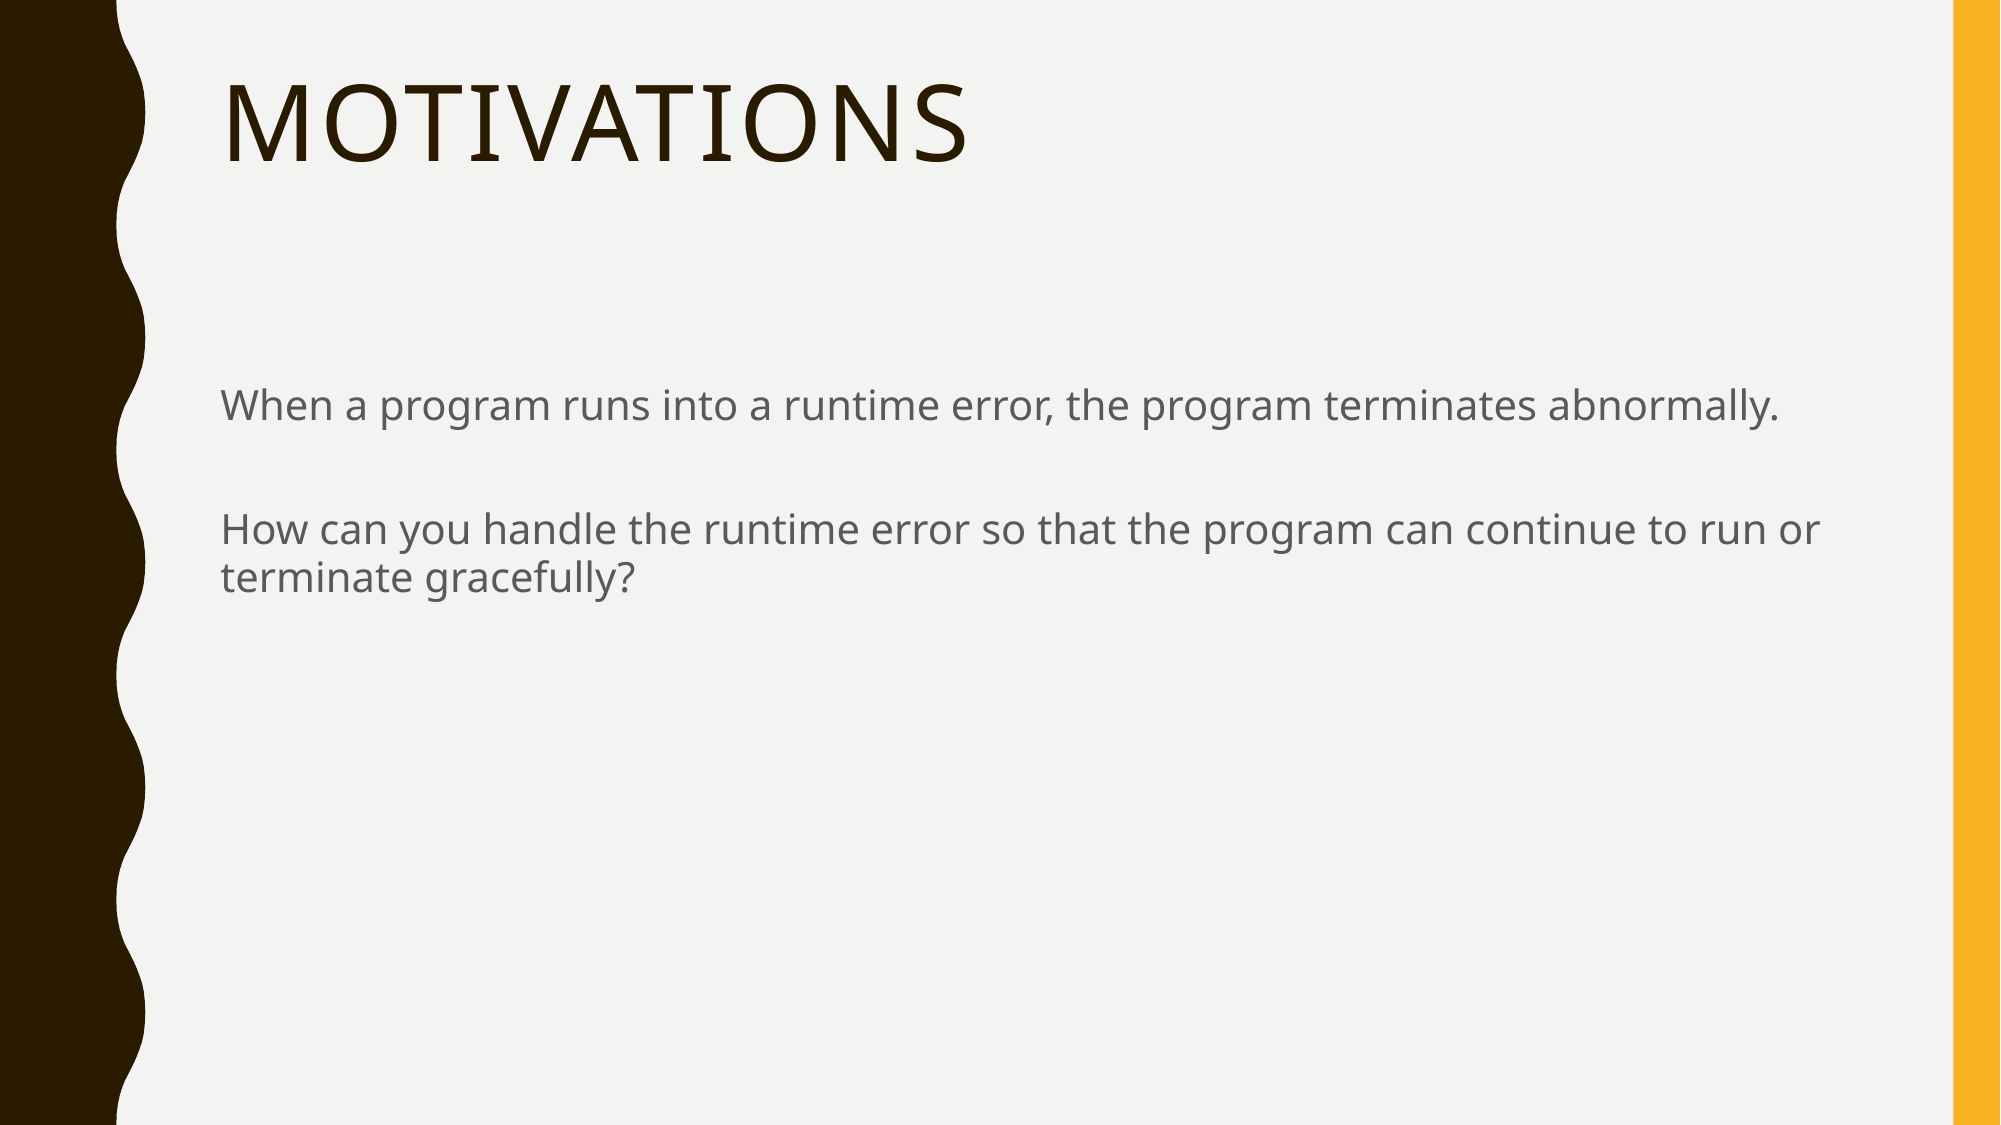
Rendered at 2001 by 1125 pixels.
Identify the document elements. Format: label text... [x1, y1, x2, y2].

title Motivations [205, 62, 1875, 308]
list When a program runs into a runtime error, the program terminates abnormally. How can you handle the runtime error so that the program can continue to run or terminate gracefully? [205, 375, 1875, 965]
